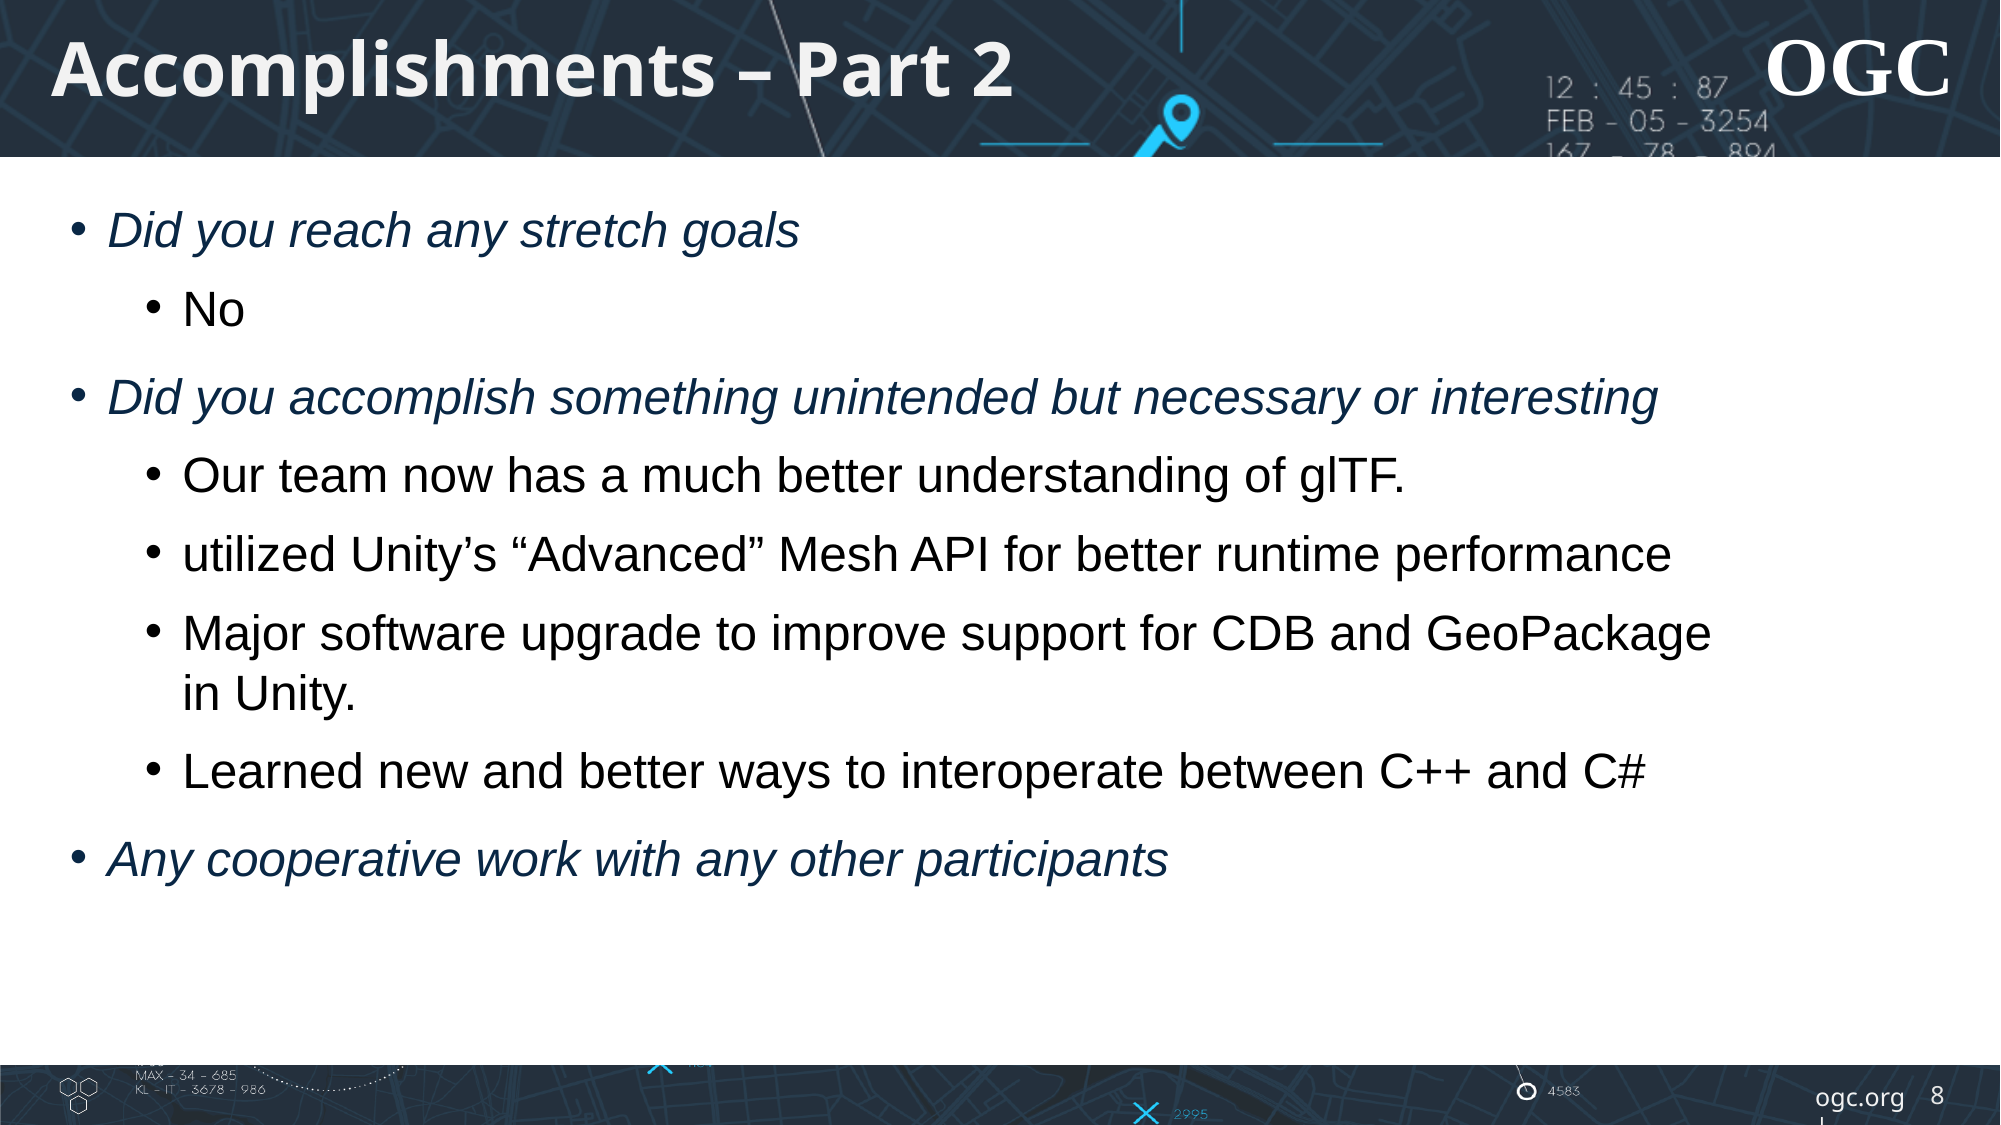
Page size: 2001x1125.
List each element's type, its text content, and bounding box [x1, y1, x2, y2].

list Did you reach any stretch goals No Did you accomplish something unintended but necessary or interesting Our team now has a much better understanding of glTF. utilized Unity’s “Advanced” Mesh API for better runtime performance Major software upgrade to improve support for CDB and GeoPackage in Unity. Learned new and better ways to interoperate between C++ and C# Any cooperative work with any other participants [54, 190, 1734, 905]
slide_number 8 [1772, 1073, 1960, 1121]
title Accomplishments – Part 2 [36, 9, 1762, 135]
picture [51, 1069, 106, 1123]
